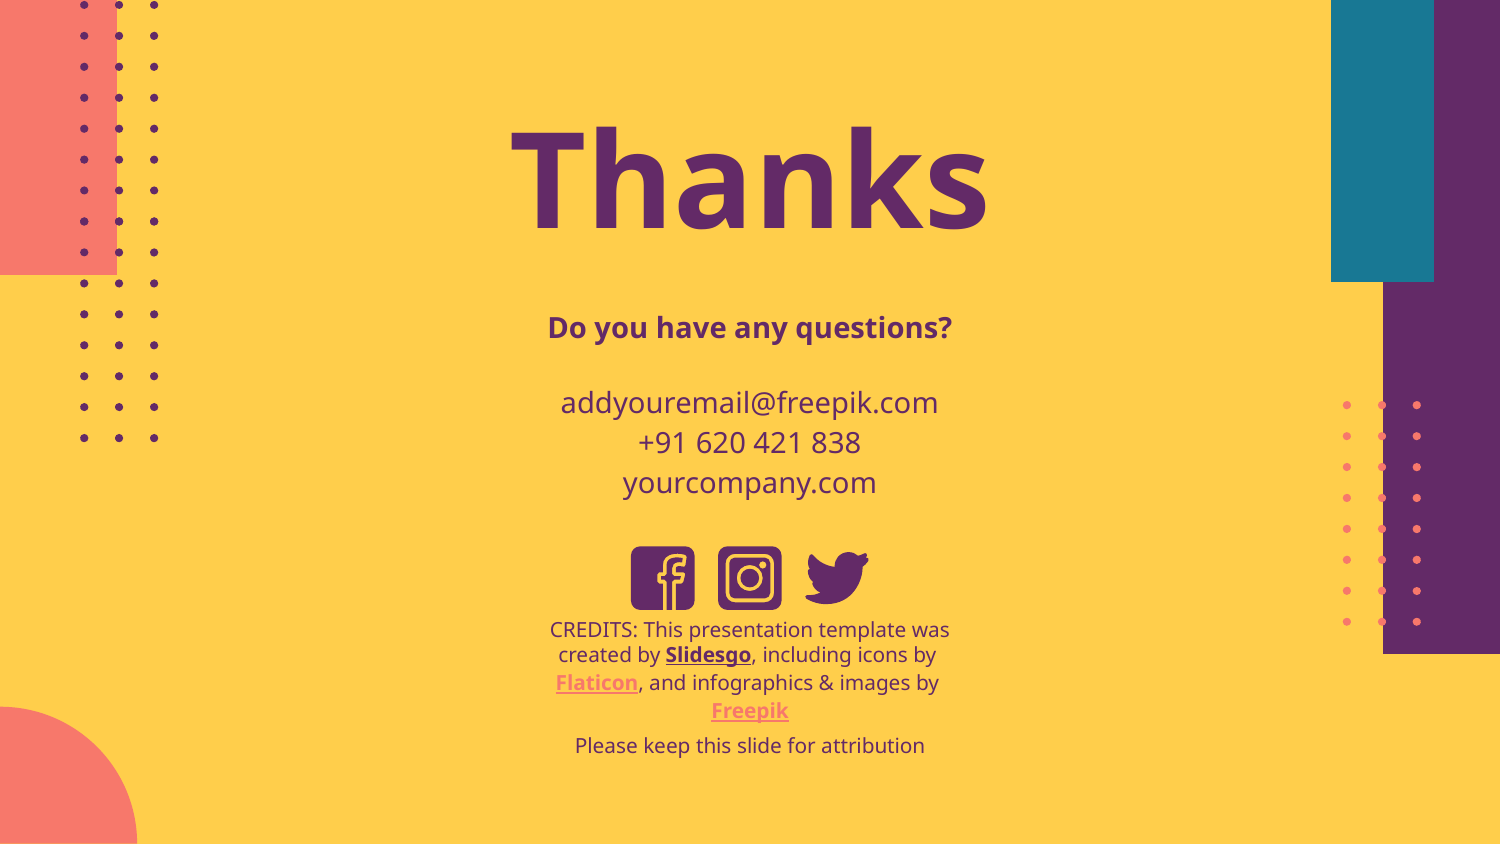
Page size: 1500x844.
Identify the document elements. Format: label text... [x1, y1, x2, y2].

text_box [805, 552, 869, 605]
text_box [630, 546, 695, 611]
subtitle Do you have any questions? addyouremail@freepik.com +91 620 421 838 yourcompany.com [460, 293, 1040, 548]
title Thanks [375, 117, 1125, 234]
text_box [717, 546, 782, 611]
text_box Please keep this slide for attribution [500, 724, 1000, 766]
